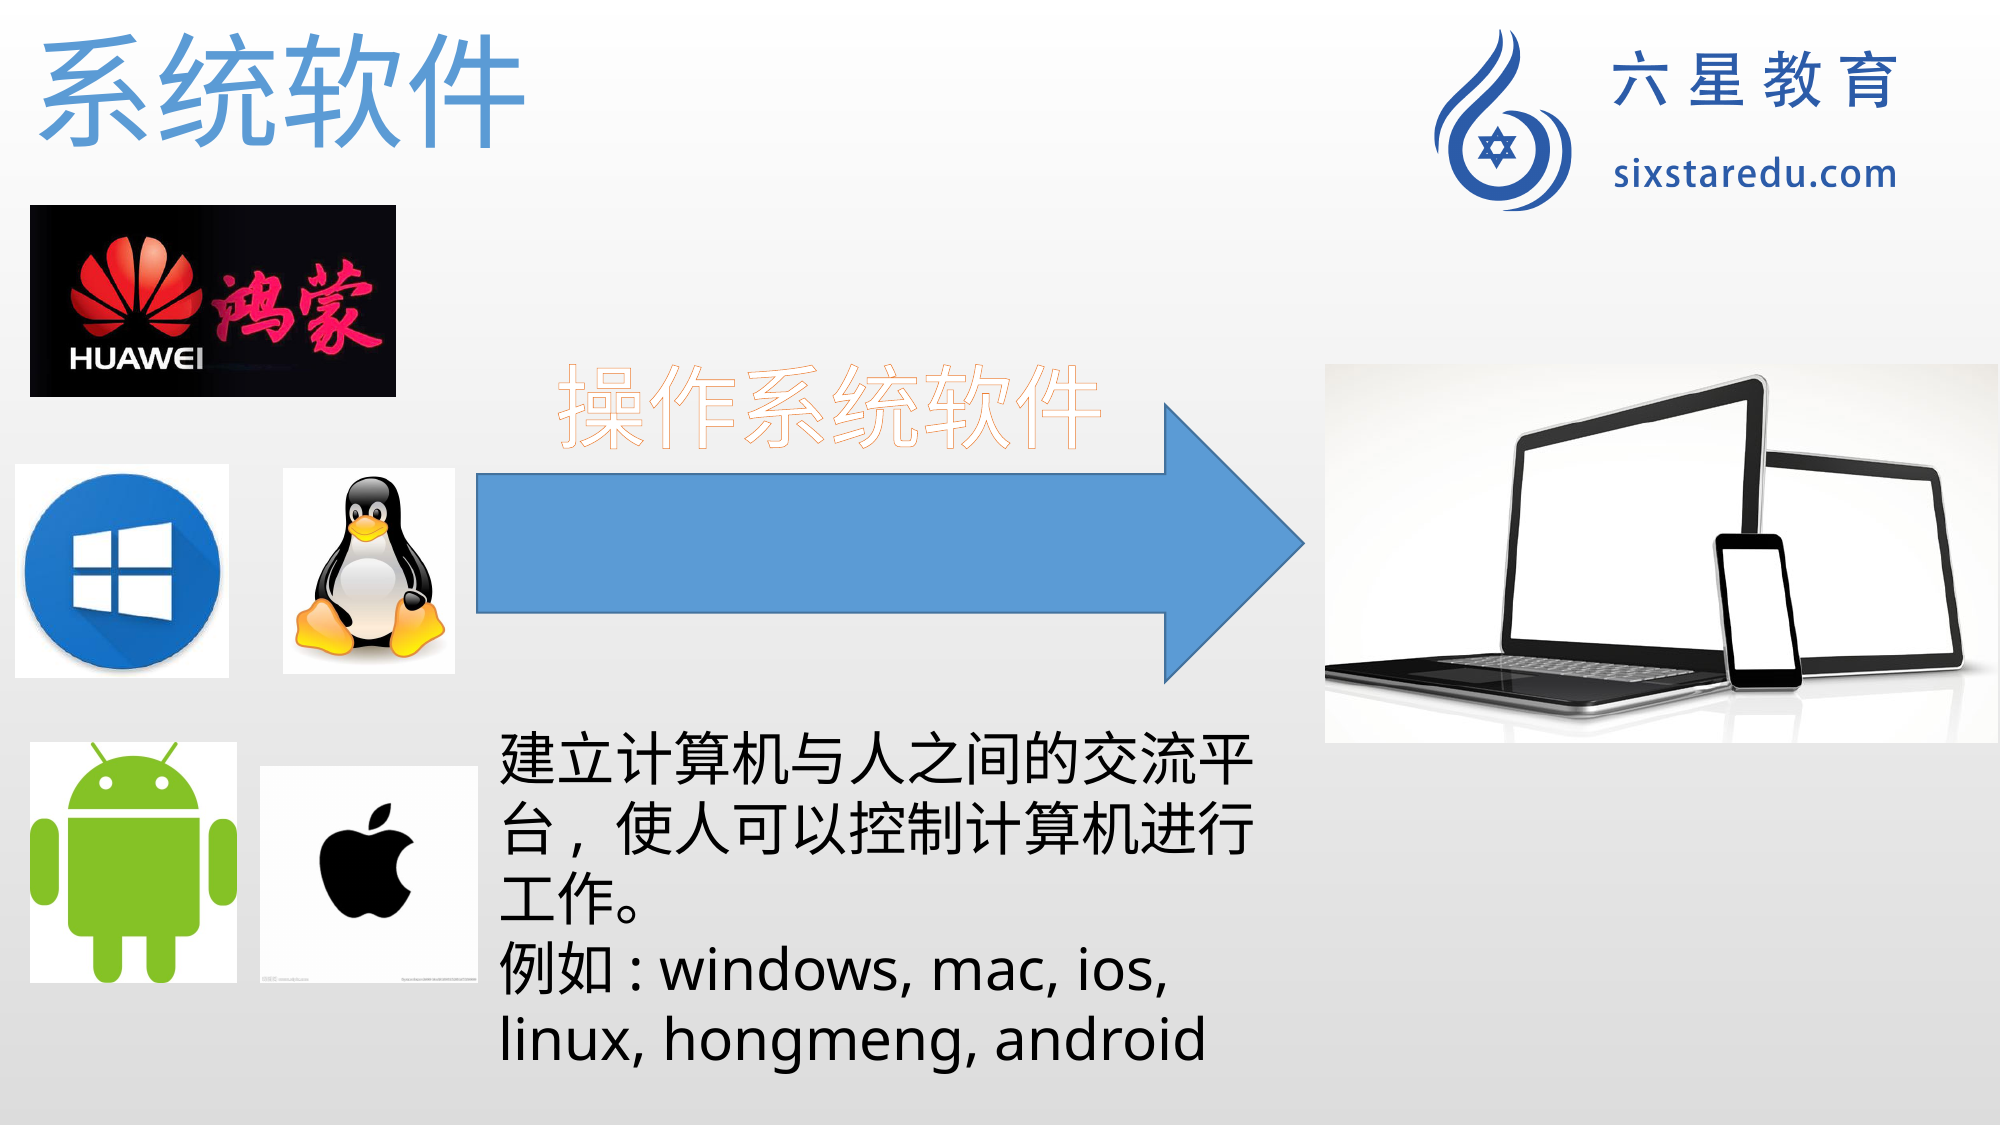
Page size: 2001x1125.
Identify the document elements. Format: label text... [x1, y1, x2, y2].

picture [30, 205, 396, 397]
picture [260, 766, 478, 983]
picture [1293, 0, 2000, 286]
text_box 操作系统软件 [540, 342, 1241, 468]
picture [1324, 364, 1998, 743]
text_box [476, 468, 1306, 685]
text_box 系统软件 [15, 5, 546, 171]
text_box 建立计算机与人之间的交流平台, 使人可以控制计算机进行工作。 例如: windows, mac, ios, linux, hongmeng, android [483, 714, 1323, 1080]
picture [283, 468, 455, 674]
picture [30, 742, 237, 983]
picture [15, 464, 229, 678]
